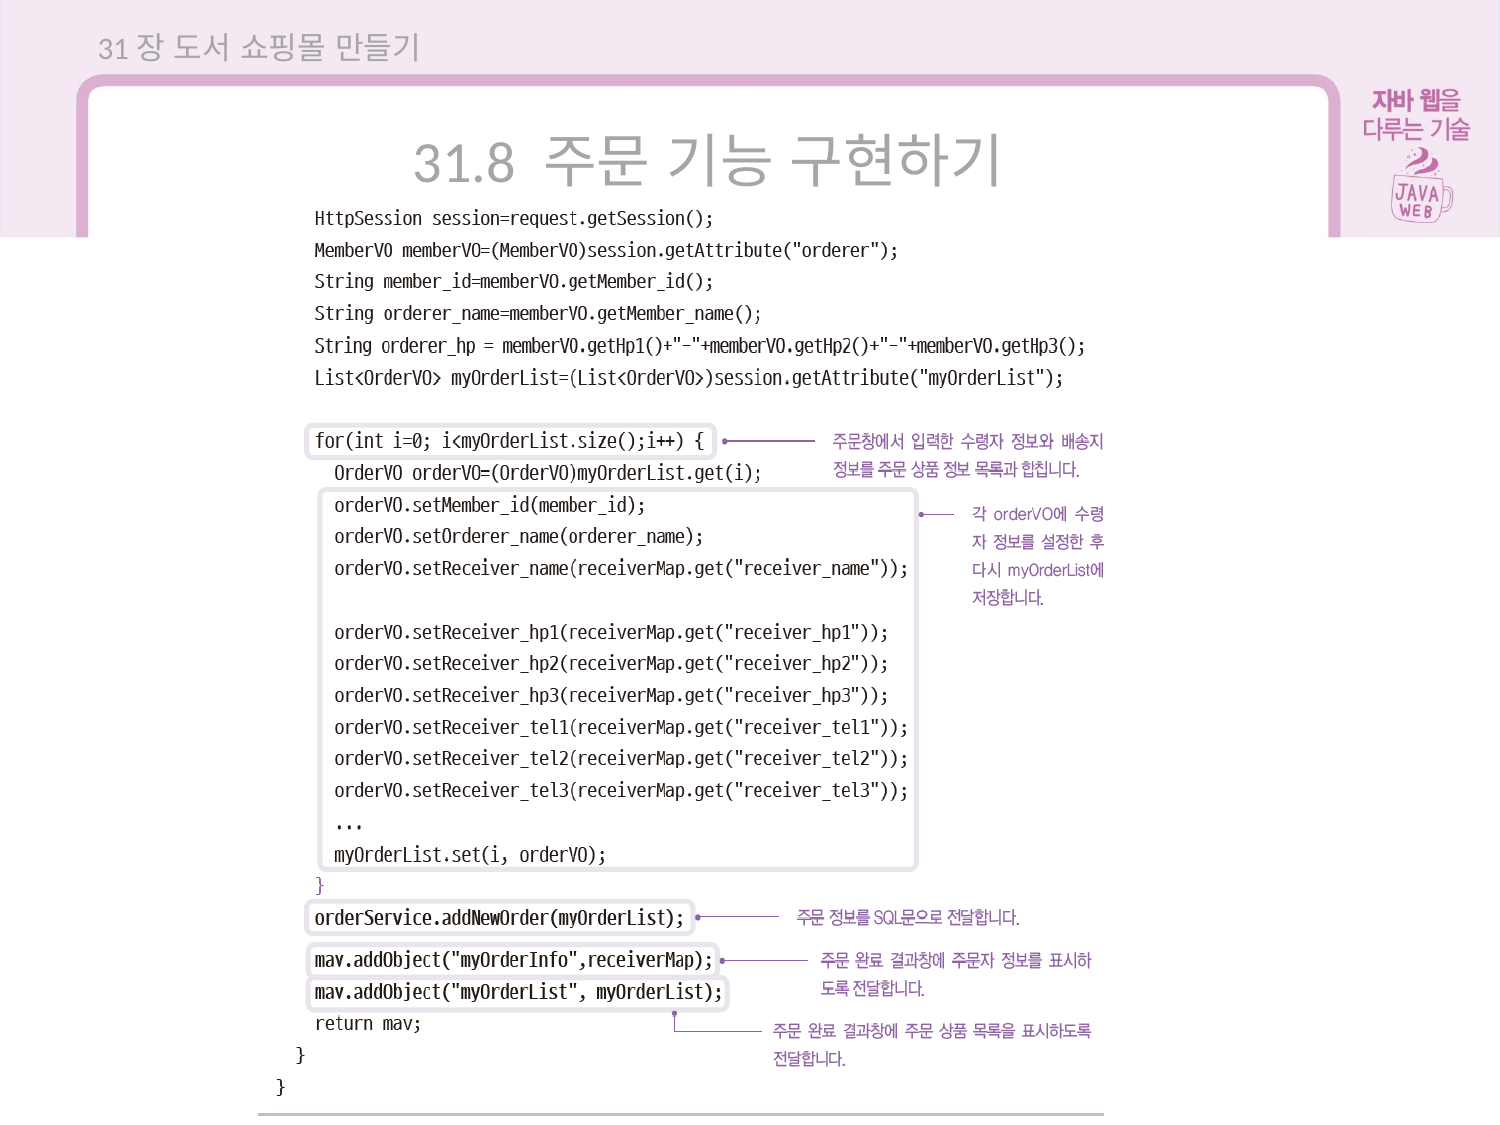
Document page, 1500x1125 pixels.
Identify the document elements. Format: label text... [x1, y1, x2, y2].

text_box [254, 203, 1126, 1125]
text_box 31.8 주문 기능 구현하기 [96, 117, 1321, 202]
text_box 31장 도서 쇼핑몰 만들기 [82, 0, 1133, 74]
picture [0, 0, 1500, 1125]
